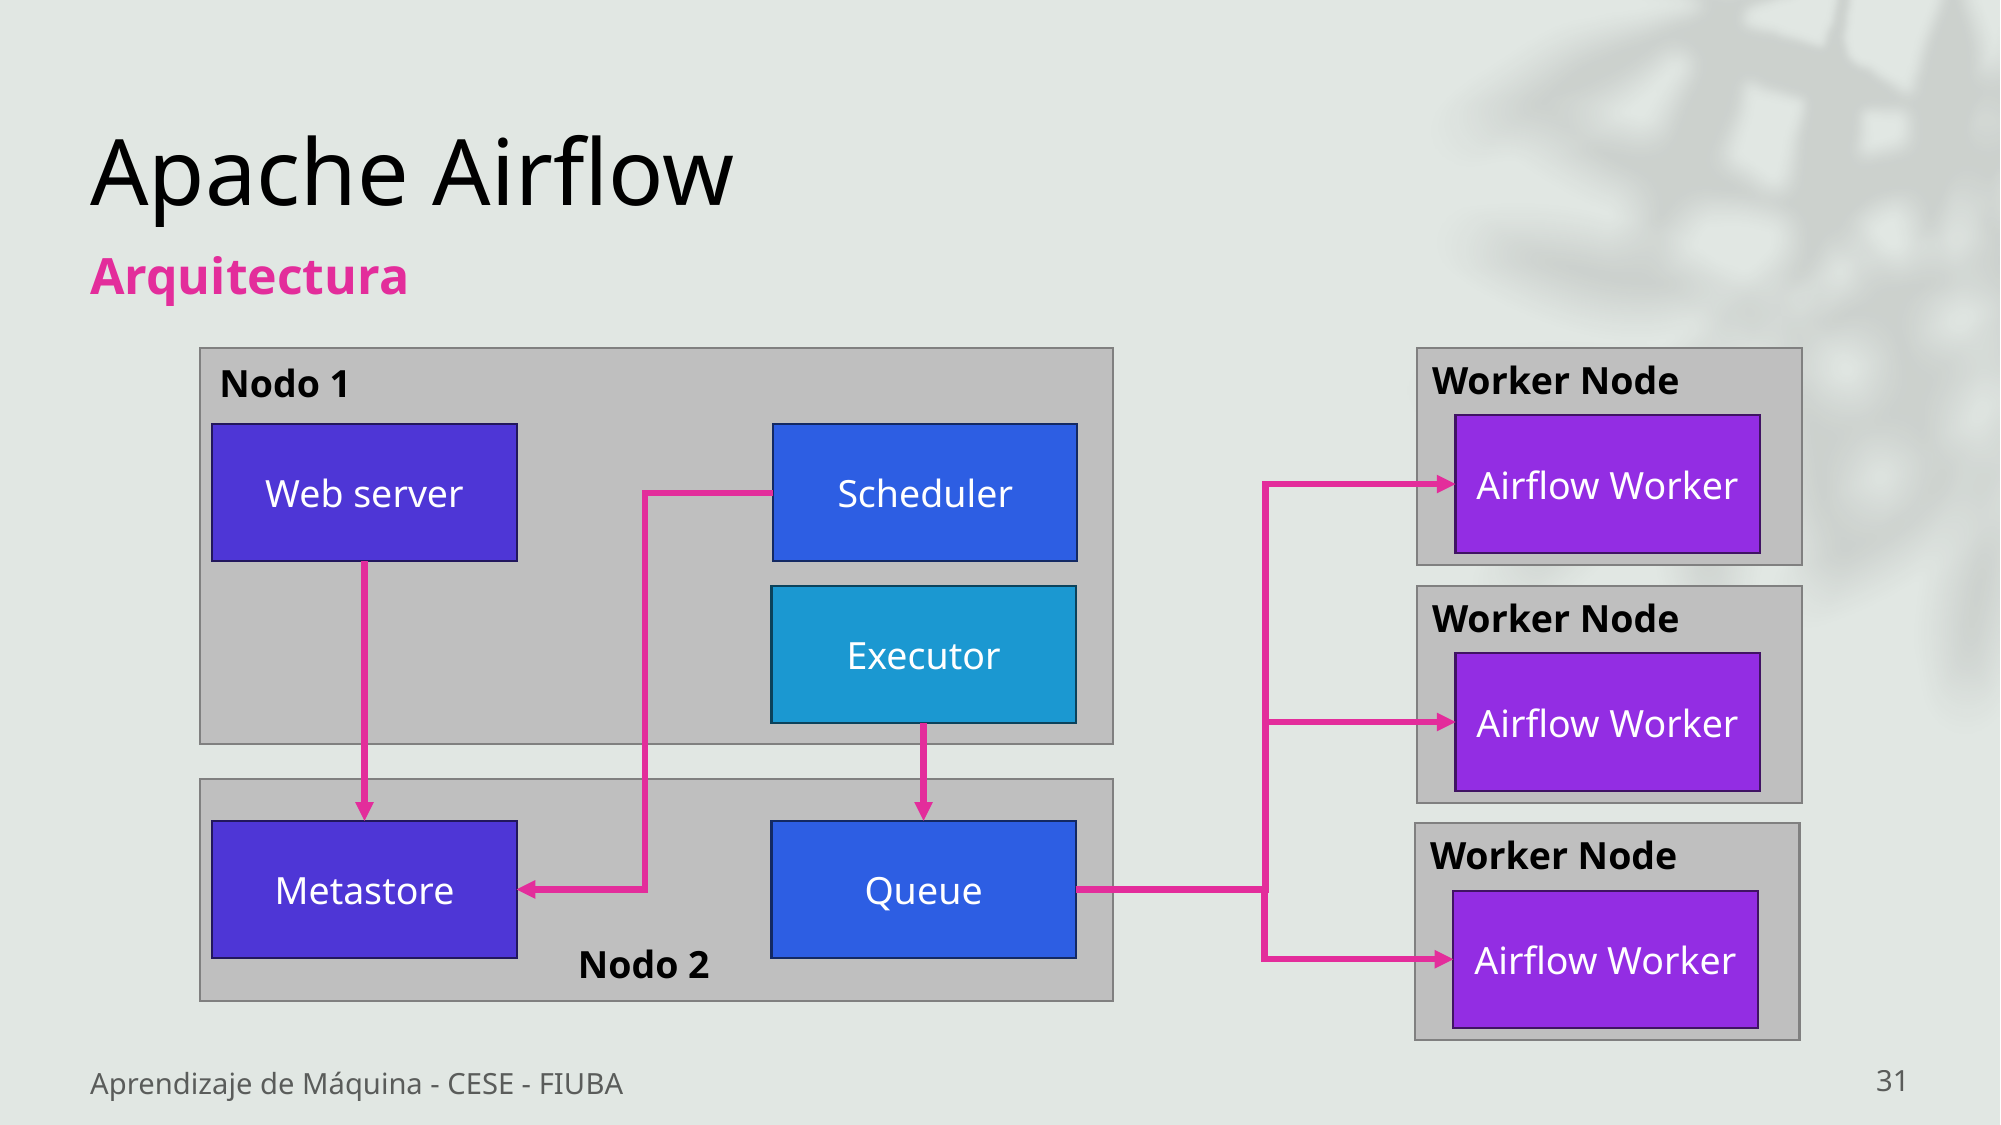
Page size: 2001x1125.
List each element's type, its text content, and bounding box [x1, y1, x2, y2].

text_box Nodo 2 [563, 933, 725, 994]
text_box Scheduler [772, 423, 1078, 562]
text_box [1075, 722, 1456, 890]
text_box Airflow Worker [1452, 890, 1759, 1029]
text_box Airflow Worker [1454, 414, 1761, 554]
footer Aprendizaje de Máquina - CESE - FIUBA [75, 1052, 751, 1113]
text_box Worker Node [1456, 587, 1695, 647]
slide_number 31 [1474, 1052, 1925, 1113]
text_box [1416, 347, 1803, 566]
text_box Arquitectura [75, 237, 1076, 313]
text_box Metastore [211, 820, 518, 959]
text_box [1075, 484, 1456, 722]
text_box Queue [770, 820, 1075, 959]
text_box Airflow Worker [1456, 652, 1761, 792]
text_box [199, 778, 1114, 1002]
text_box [1075, 889, 1454, 960]
title Apache Airflow [75, 60, 1863, 278]
text_box [1456, 585, 1803, 804]
text_box [199, 347, 1114, 745]
text_box Executor [774, 585, 1075, 724]
text_box Worker Node [1456, 824, 1693, 885]
text_box Web server [211, 423, 518, 562]
text_box Worker Node [1417, 349, 1695, 409]
text_box [1414, 822, 1801, 1041]
text_box Nodo 1 [204, 352, 367, 413]
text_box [516, 492, 774, 890]
